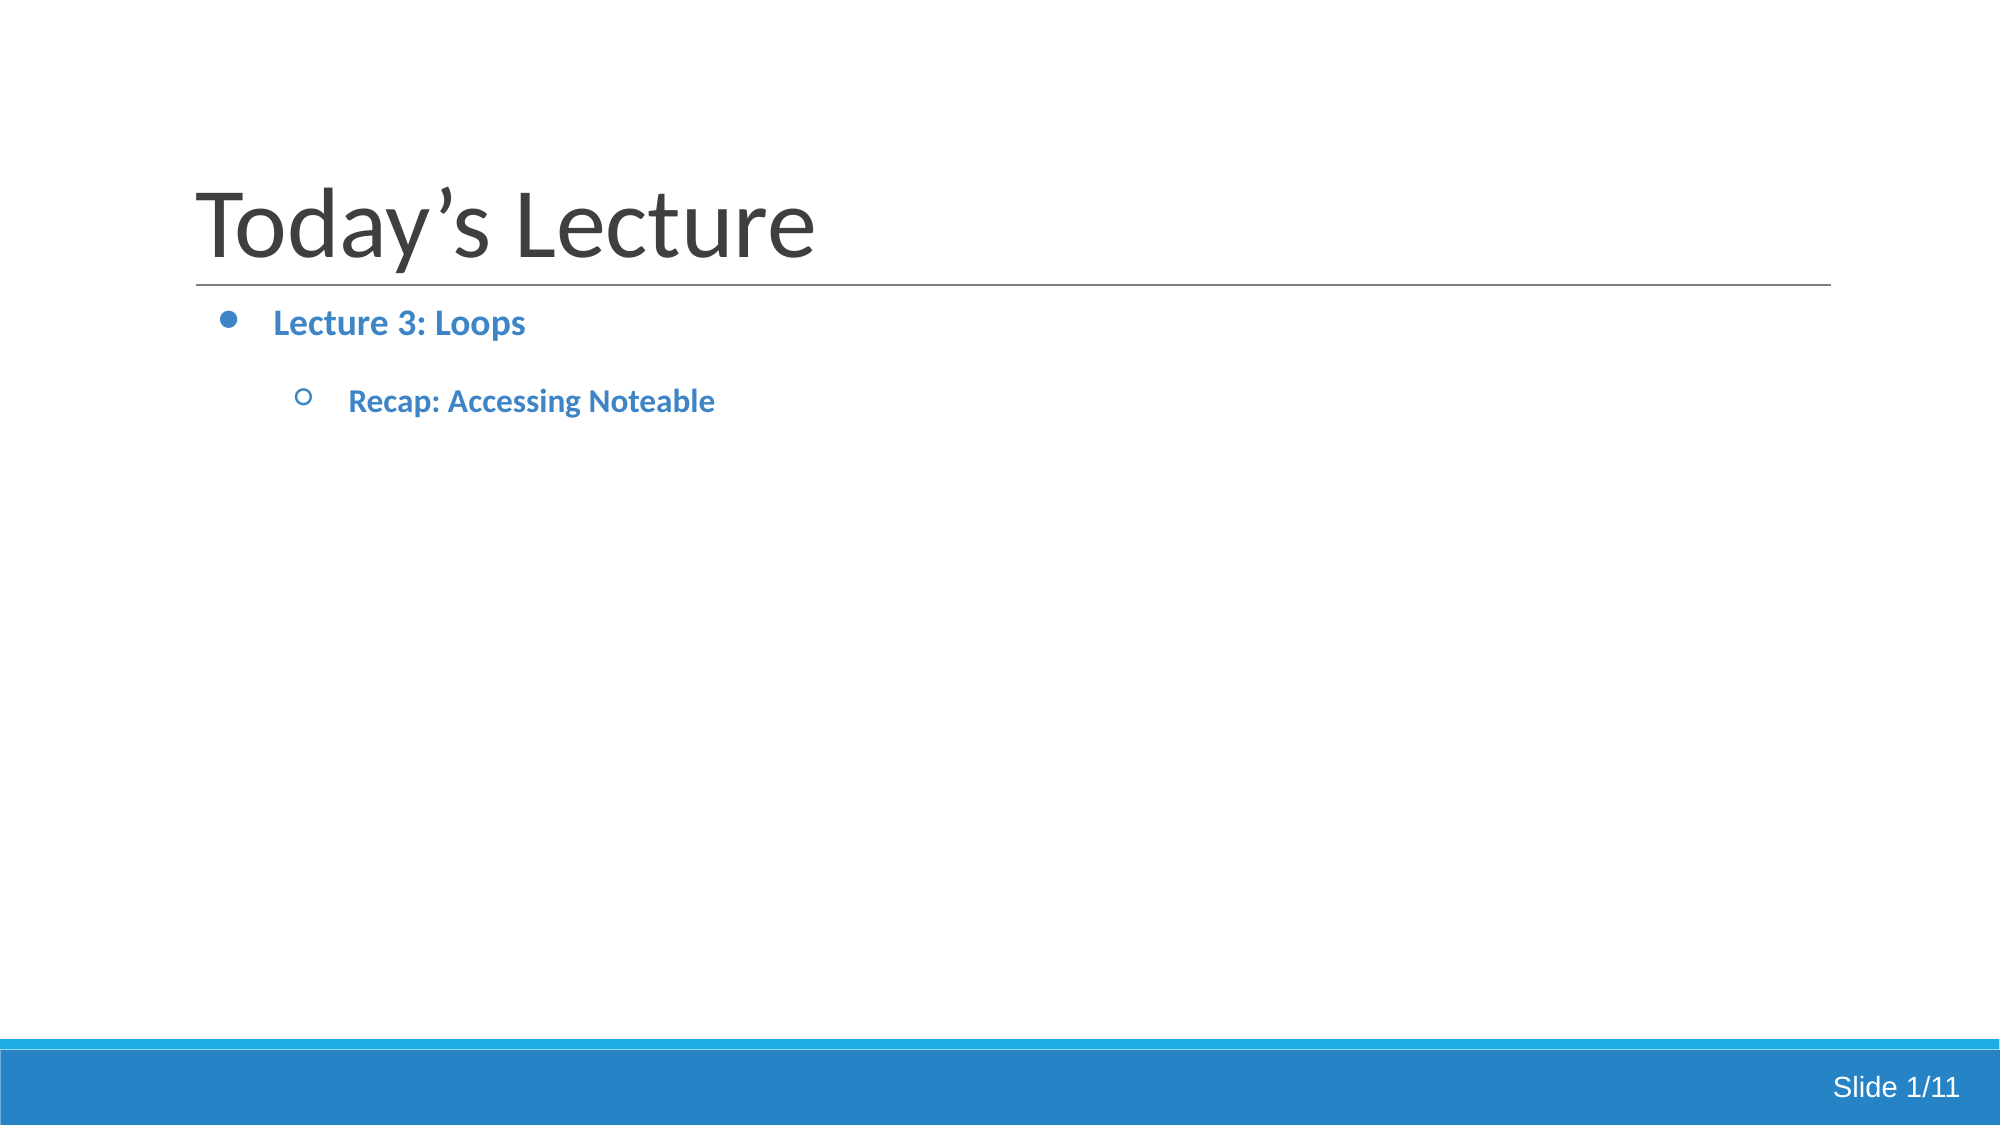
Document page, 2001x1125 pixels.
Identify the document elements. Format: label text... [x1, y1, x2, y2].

title Today’s Lecture [180, 47, 1830, 285]
text_box Lecture 3: Loops Recap: Accessing Noteable [198, 295, 1830, 856]
text_box Slide 1/11 [1817, 1053, 2000, 1125]
